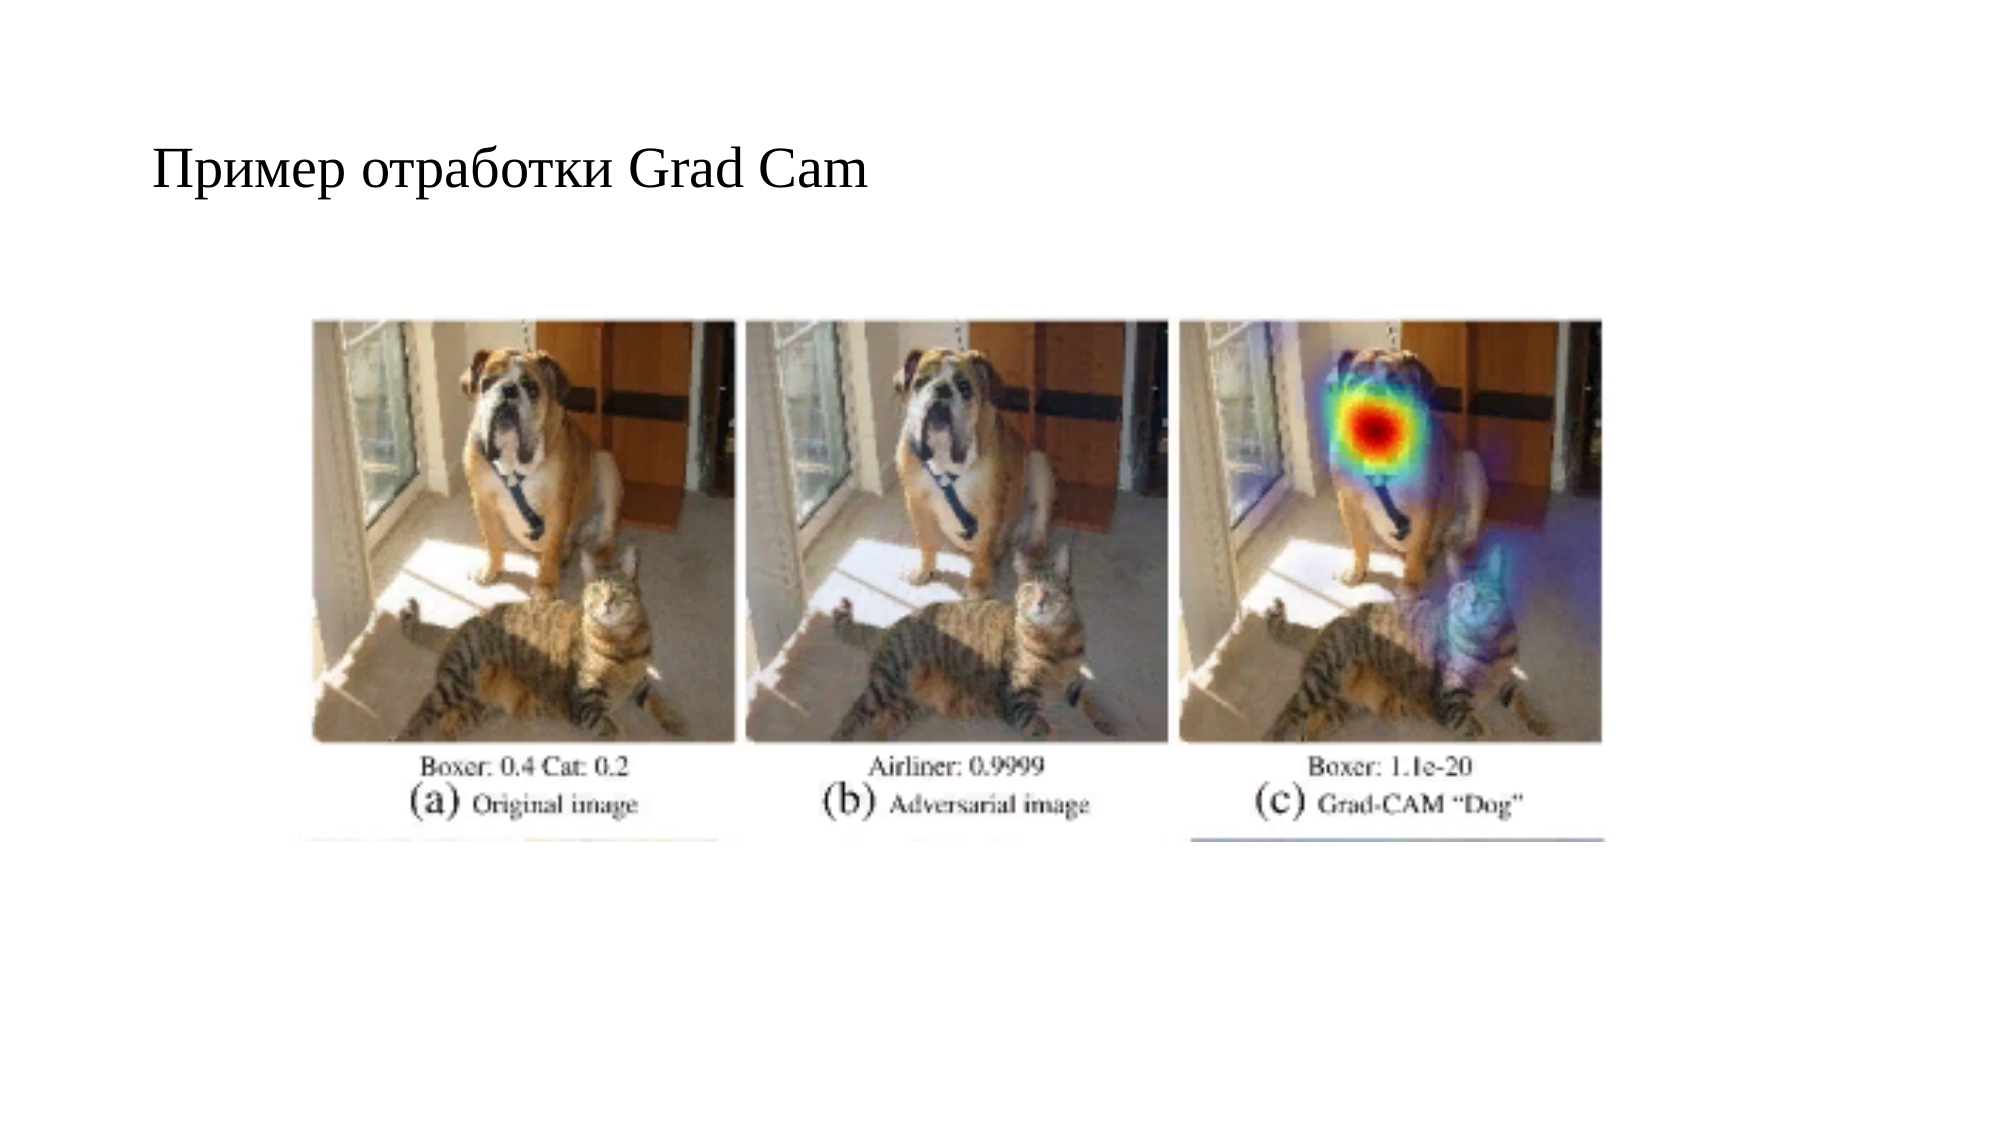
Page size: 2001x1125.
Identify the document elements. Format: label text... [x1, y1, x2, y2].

title Пример отработки Grad Cam [137, 59, 1863, 278]
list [262, 283, 1648, 842]
